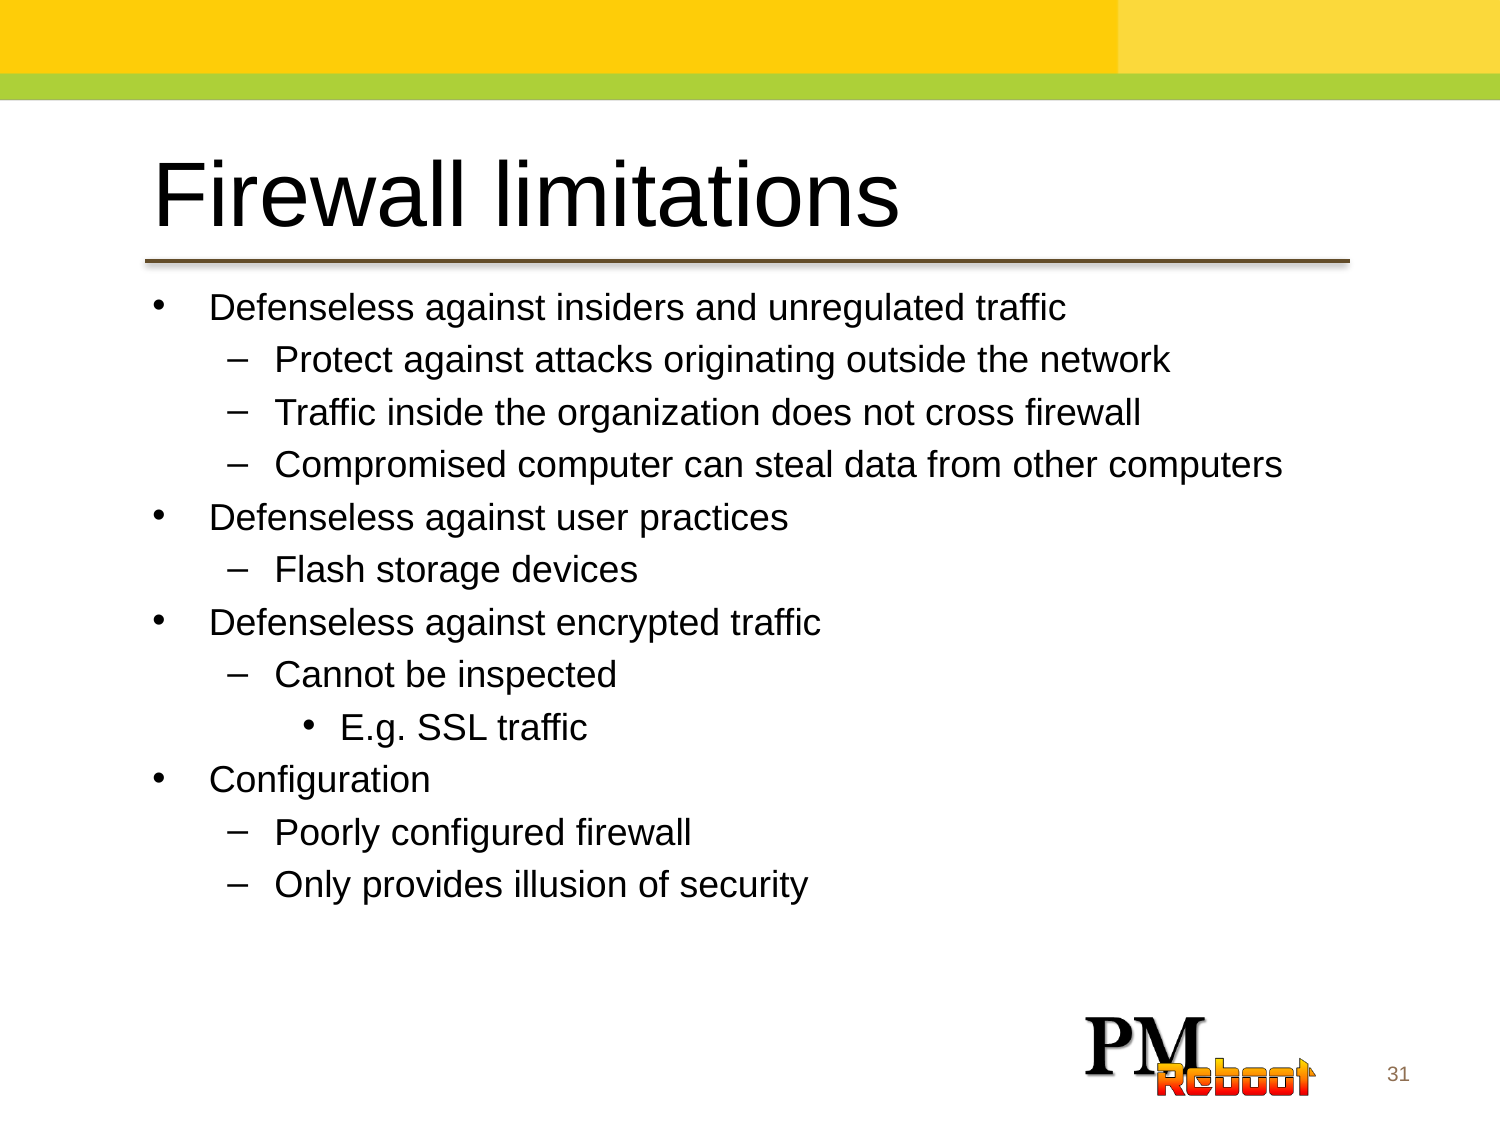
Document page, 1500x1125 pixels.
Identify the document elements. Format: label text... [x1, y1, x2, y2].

picture [0, 0, 1500, 1125]
list Defenseless against insiders and unregulated traffic Protect against attacks originating outside the network Traffic inside the organization does not cross firewall Compromised computer can steal data from other computers Defenseless against user practices Flash storage devices Defenseless against encrypted traffic Cannot be inspected E.g. SSL traffic Configuration Poorly configured firewall Only provides illusion of security [137, 275, 1375, 1063]
title Firewall limitations [137, 125, 1003, 255]
slide_number 31 [1074, 1042, 1425, 1103]
